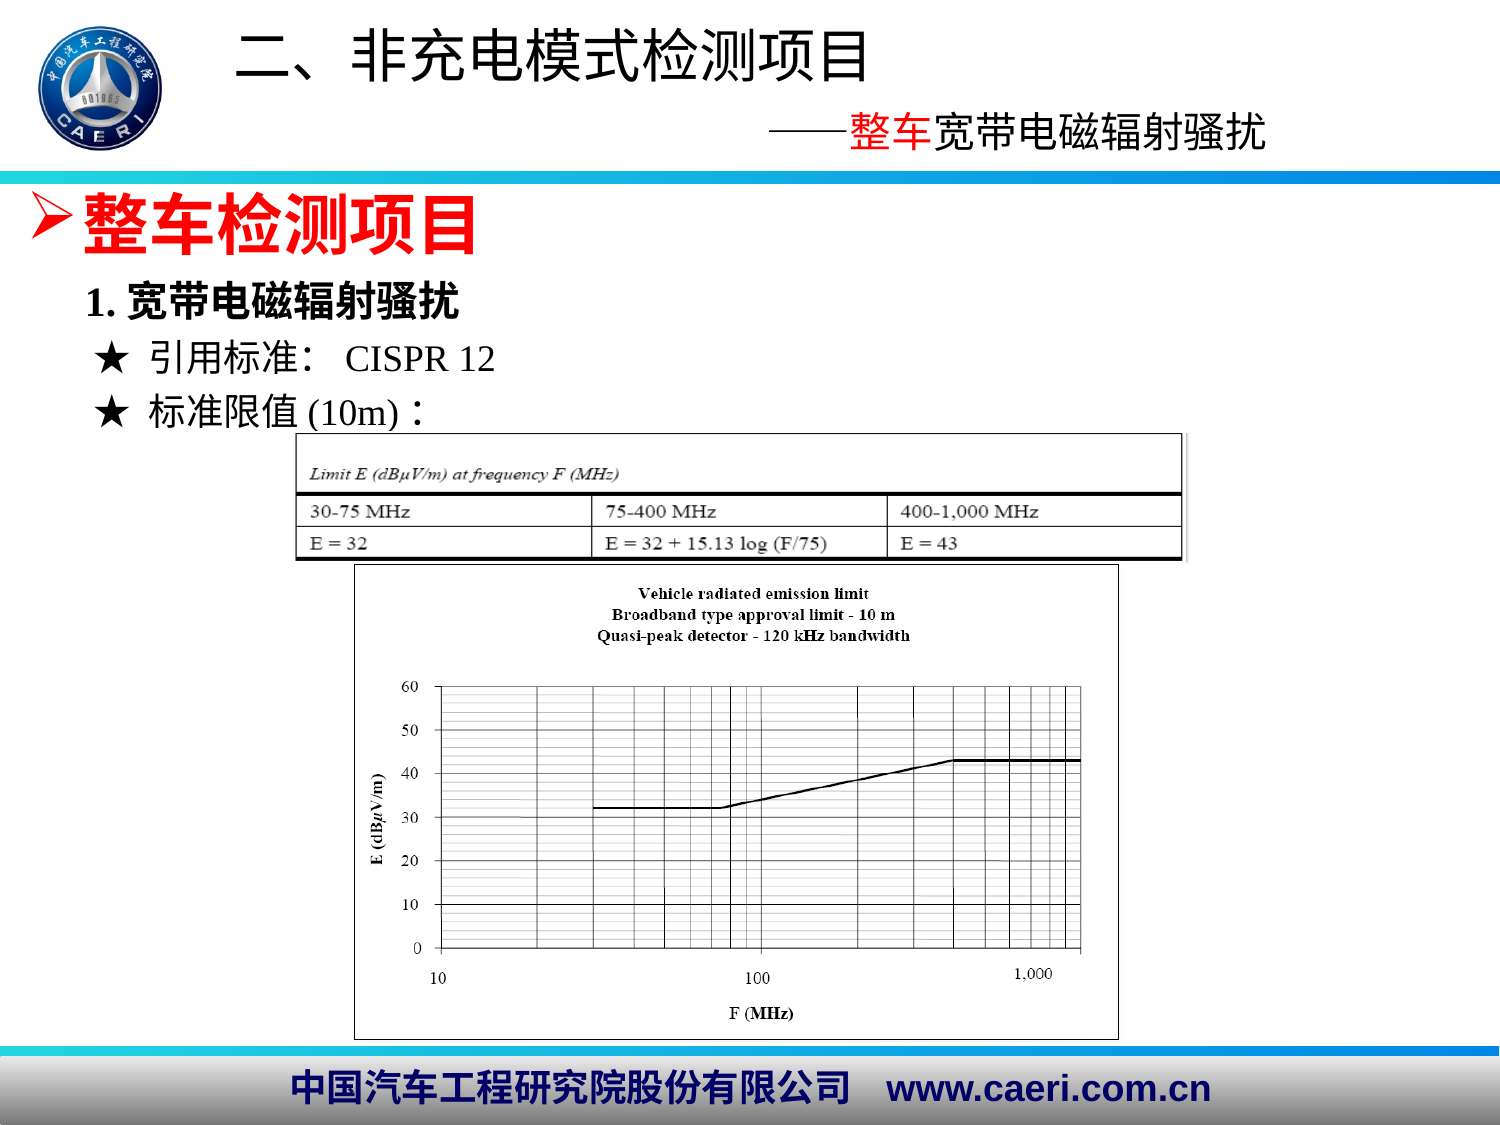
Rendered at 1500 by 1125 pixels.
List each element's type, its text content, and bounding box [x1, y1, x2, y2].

title 二、非充电模式检测项目 ——整车宽带电磁辐射骚扰 [218, 11, 1425, 164]
picture [35, 23, 164, 153]
list 整车检测项目 [11, 175, 1362, 273]
picture [609, 1047, 657, 1057]
picture [292, 431, 1187, 1042]
text_box 1.宽带电磁辐射骚扰 ★ 引用标准：CISPR 12 ★ 标准限值(10m)： [70, 257, 1407, 441]
